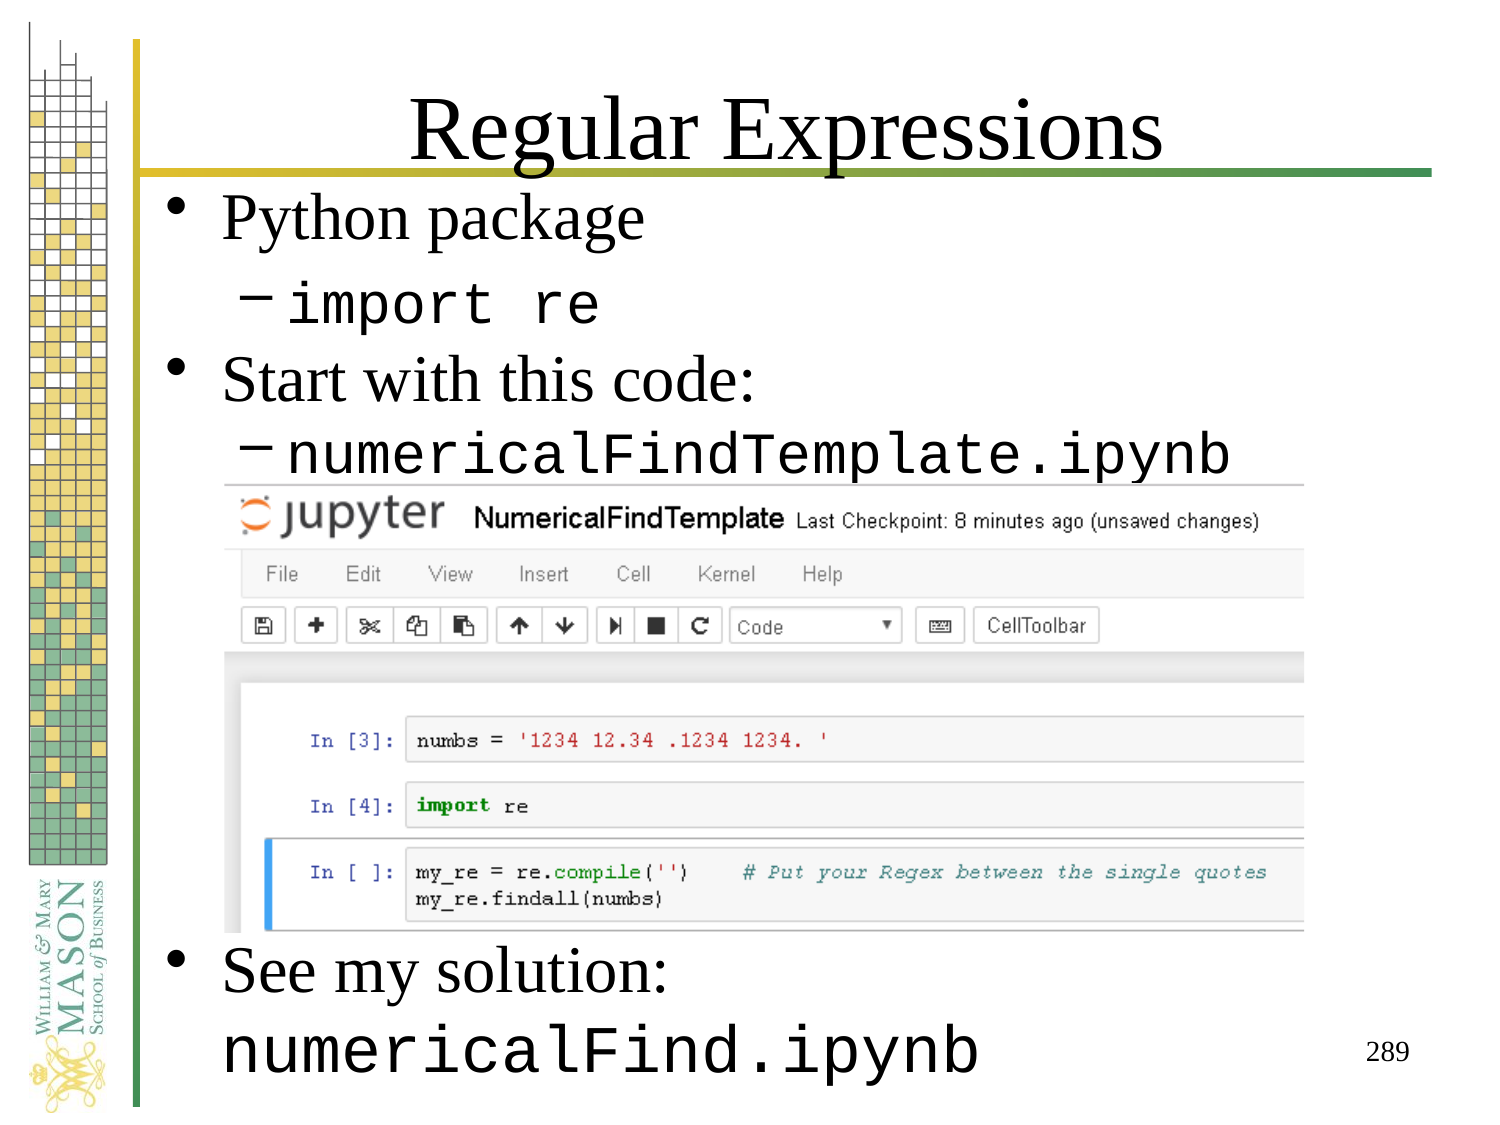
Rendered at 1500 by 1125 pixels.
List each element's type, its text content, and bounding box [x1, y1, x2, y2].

picture [224, 482, 1305, 933]
title Regular Expressions [150, 45, 1425, 165]
slide_number 289 [1048, 1024, 1426, 1103]
table_cell Greater than [29, 879, 107, 1113]
list Python package import re Start with this code: numericalFindTemplate.ipynb See my solution: numericalFind.ipynb [150, 165, 1425, 1005]
